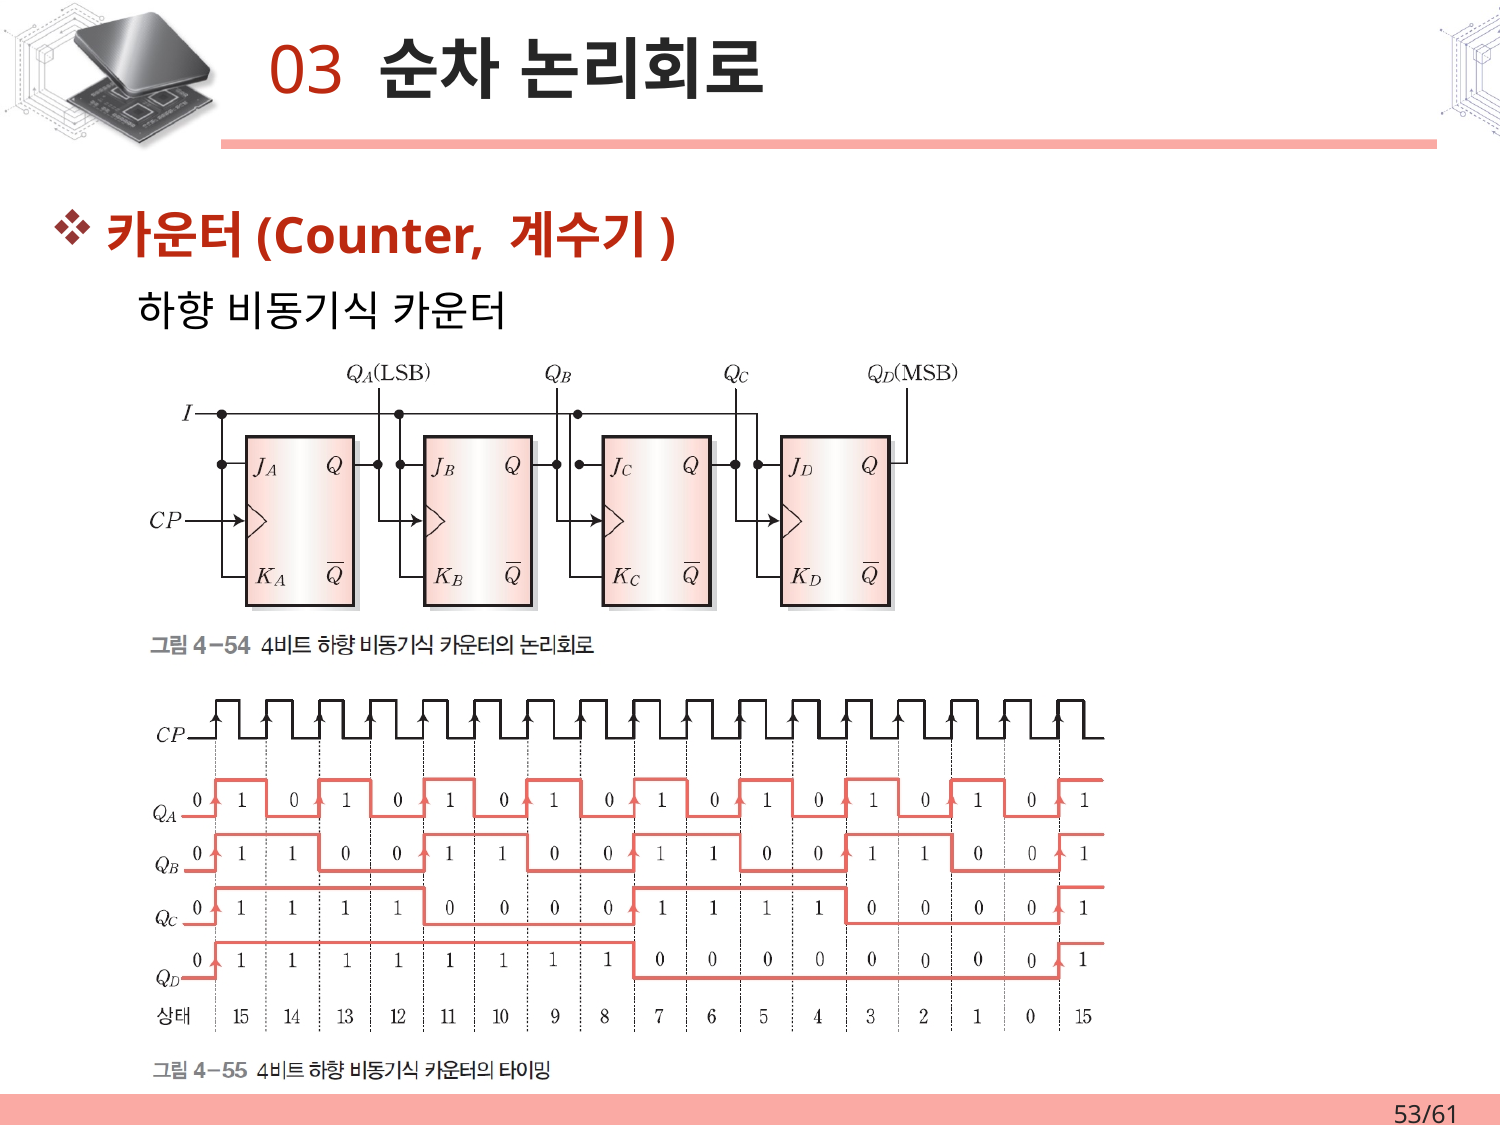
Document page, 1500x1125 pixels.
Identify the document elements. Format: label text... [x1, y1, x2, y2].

picture [1437, 0, 1500, 154]
picture [147, 695, 1111, 1083]
picture [147, 355, 963, 667]
text_box 03 순차 논리회로 [253, 19, 1414, 115]
list 카운터(Counter, 계수기) 하향 비동기식 카운터 [35, 196, 1465, 1079]
picture [0, 1, 221, 155]
